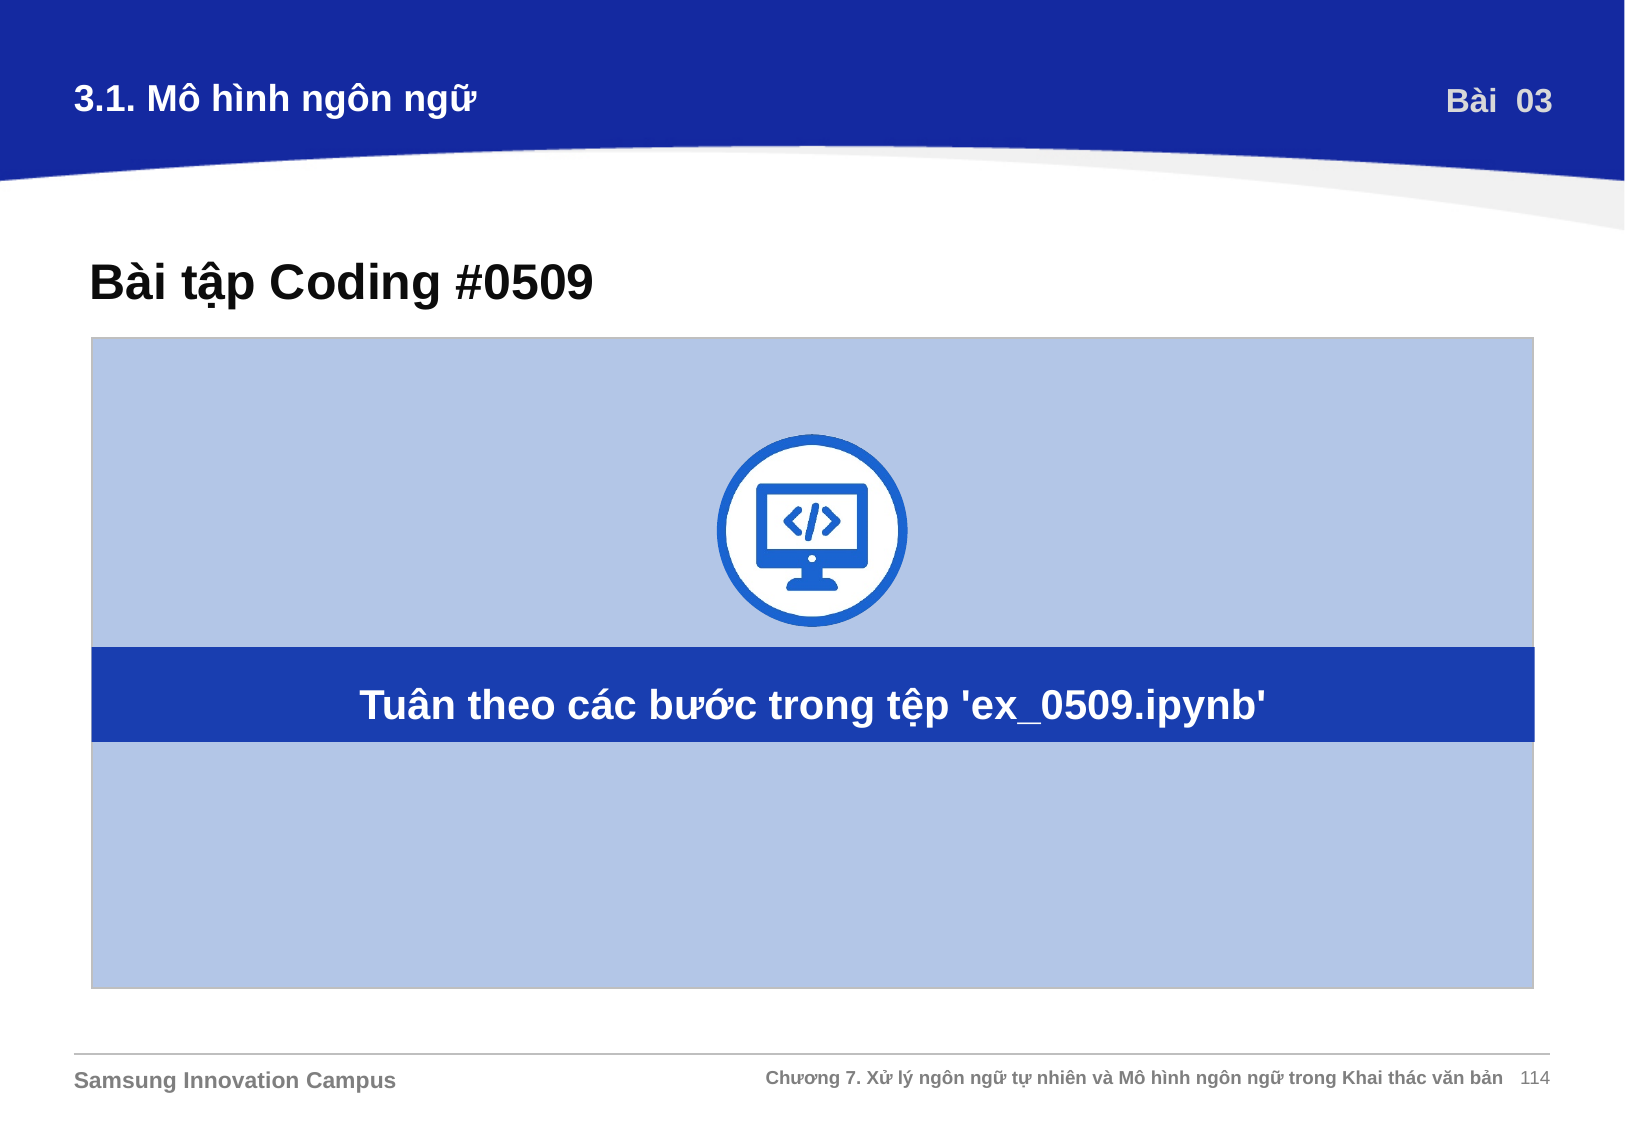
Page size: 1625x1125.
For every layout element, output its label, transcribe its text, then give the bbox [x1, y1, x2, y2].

text_box Bài tập Coding #0509 [89, 249, 1533, 310]
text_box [91, 337, 1535, 988]
picture [0, 0, 1625, 1125]
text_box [73, 73, 1554, 120]
